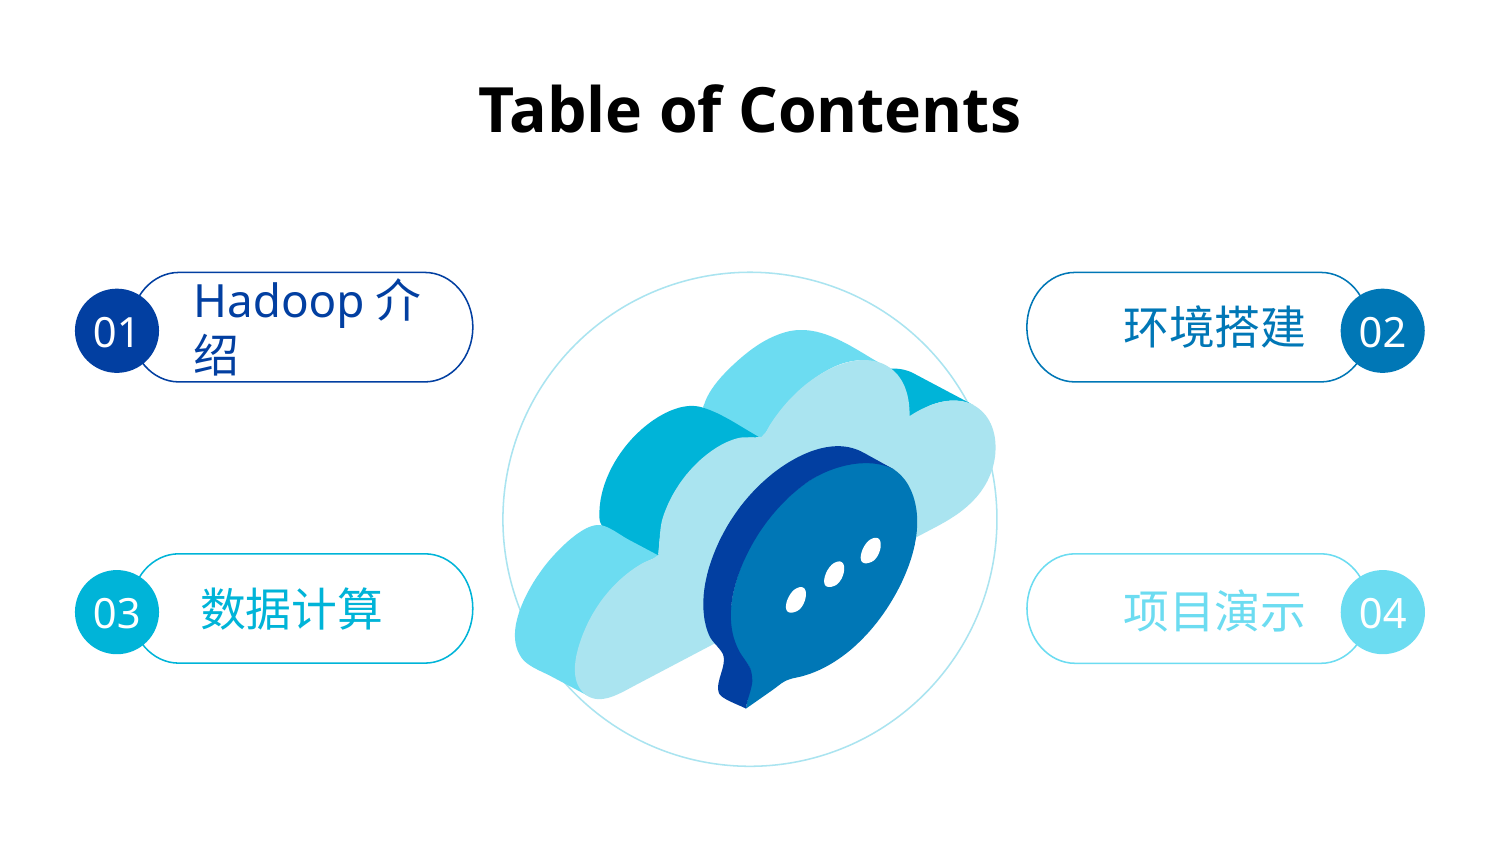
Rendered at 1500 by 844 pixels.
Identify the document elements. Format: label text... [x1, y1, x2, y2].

text_box 02 [1340, 288, 1425, 373]
text_box 环境搭建 [1081, 273, 1322, 379]
text_box Hadoop介绍 [178, 274, 447, 380]
text_box 01 [74, 288, 160, 373]
text_box [593, 272, 907, 328]
text_box [140, 272, 438, 382]
text_box [1026, 272, 1360, 382]
text_box [601, 717, 899, 767]
text_box 03 [74, 570, 160, 655]
text_box 项目演示 [1074, 557, 1322, 663]
title Table of Contents [75, 67, 1425, 147]
text_box 数据计算 [185, 556, 423, 661]
text_box [502, 464, 509, 574]
text_box [447, 278, 473, 376]
text_box [1026, 553, 1360, 664]
text_box [140, 553, 473, 664]
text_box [514, 329, 996, 709]
text_box 04 [1340, 570, 1426, 655]
